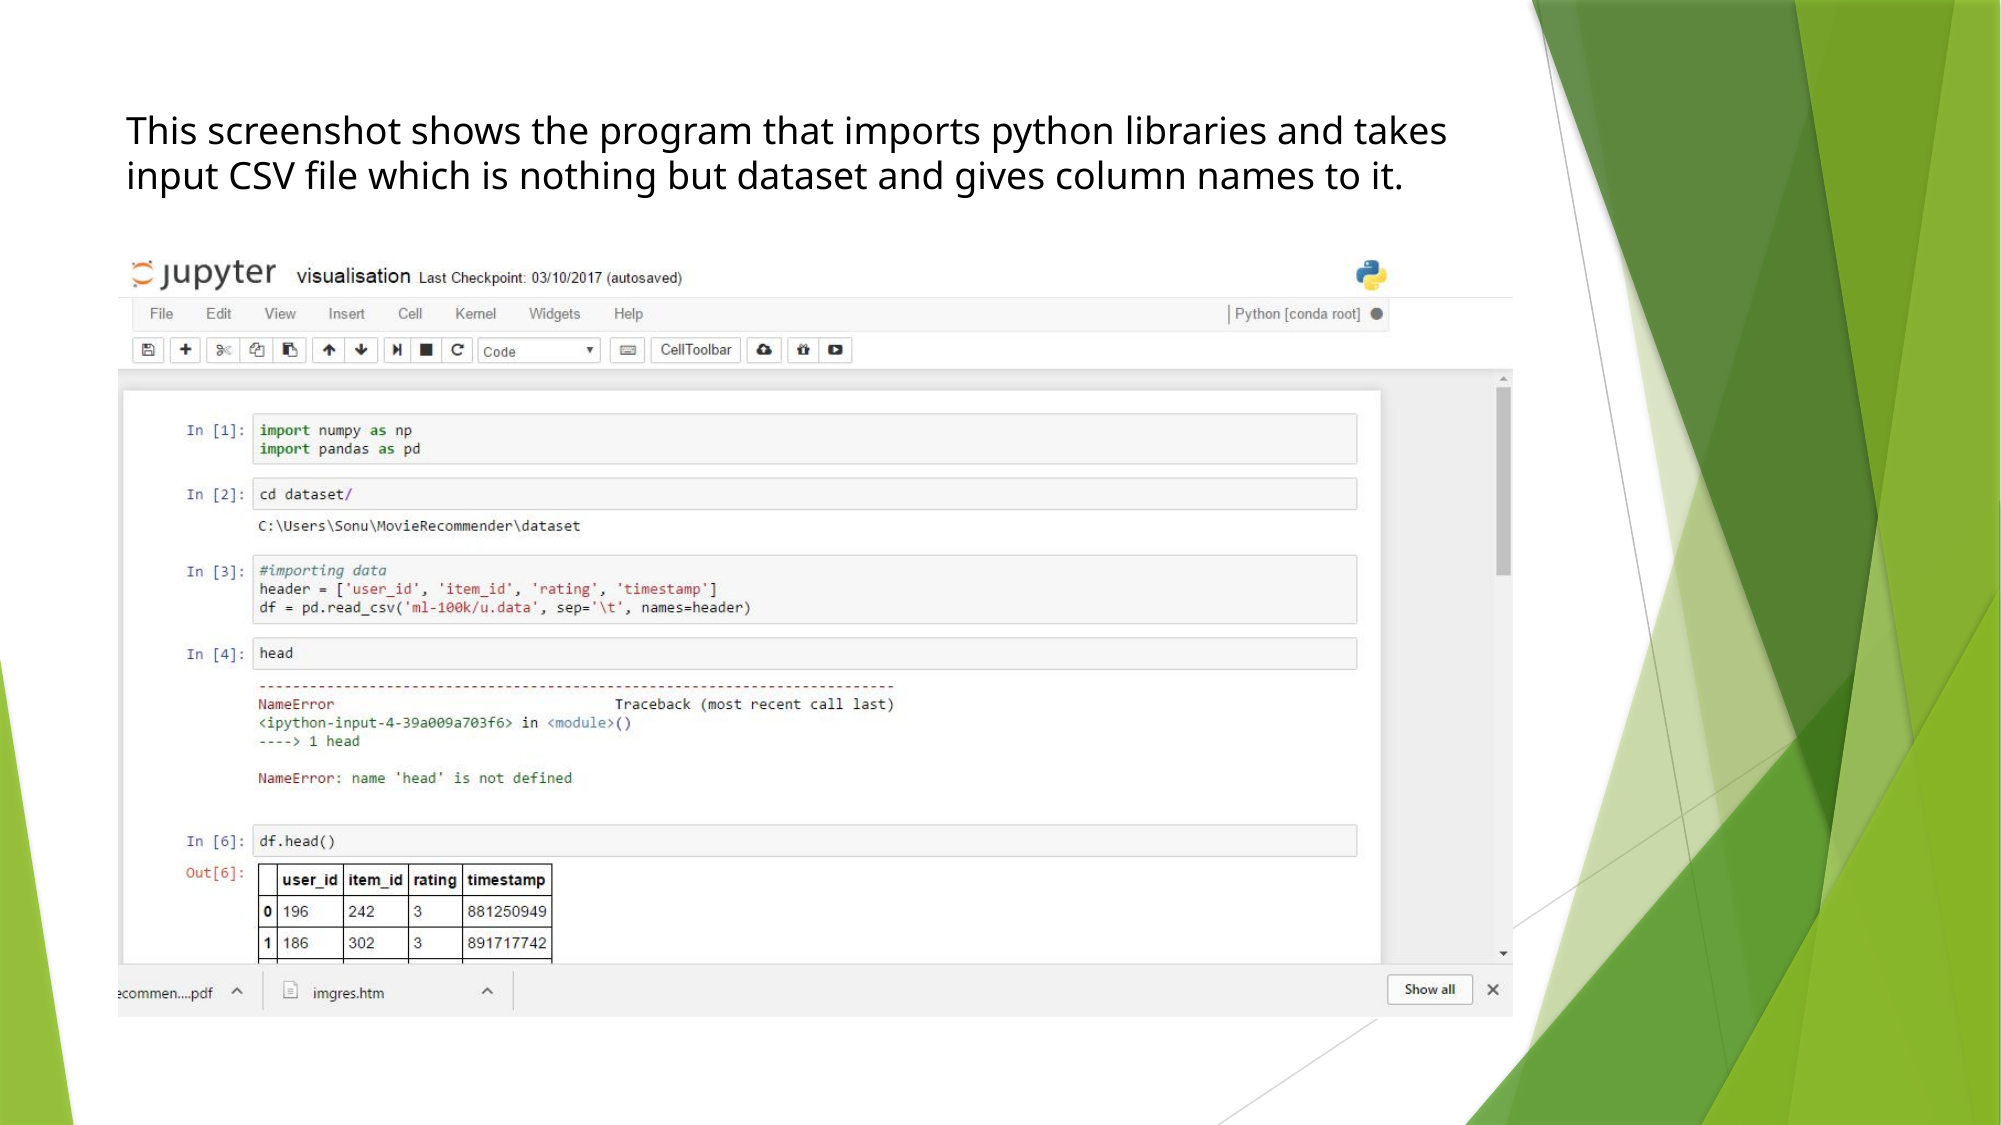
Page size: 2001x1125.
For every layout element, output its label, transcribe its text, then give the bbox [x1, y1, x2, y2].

picture [117, 259, 1514, 1019]
title This screenshot shows the program that imports python libraries and takes input CSV file which is nothing but dataset and gives column names to it. [111, 99, 1522, 193]
